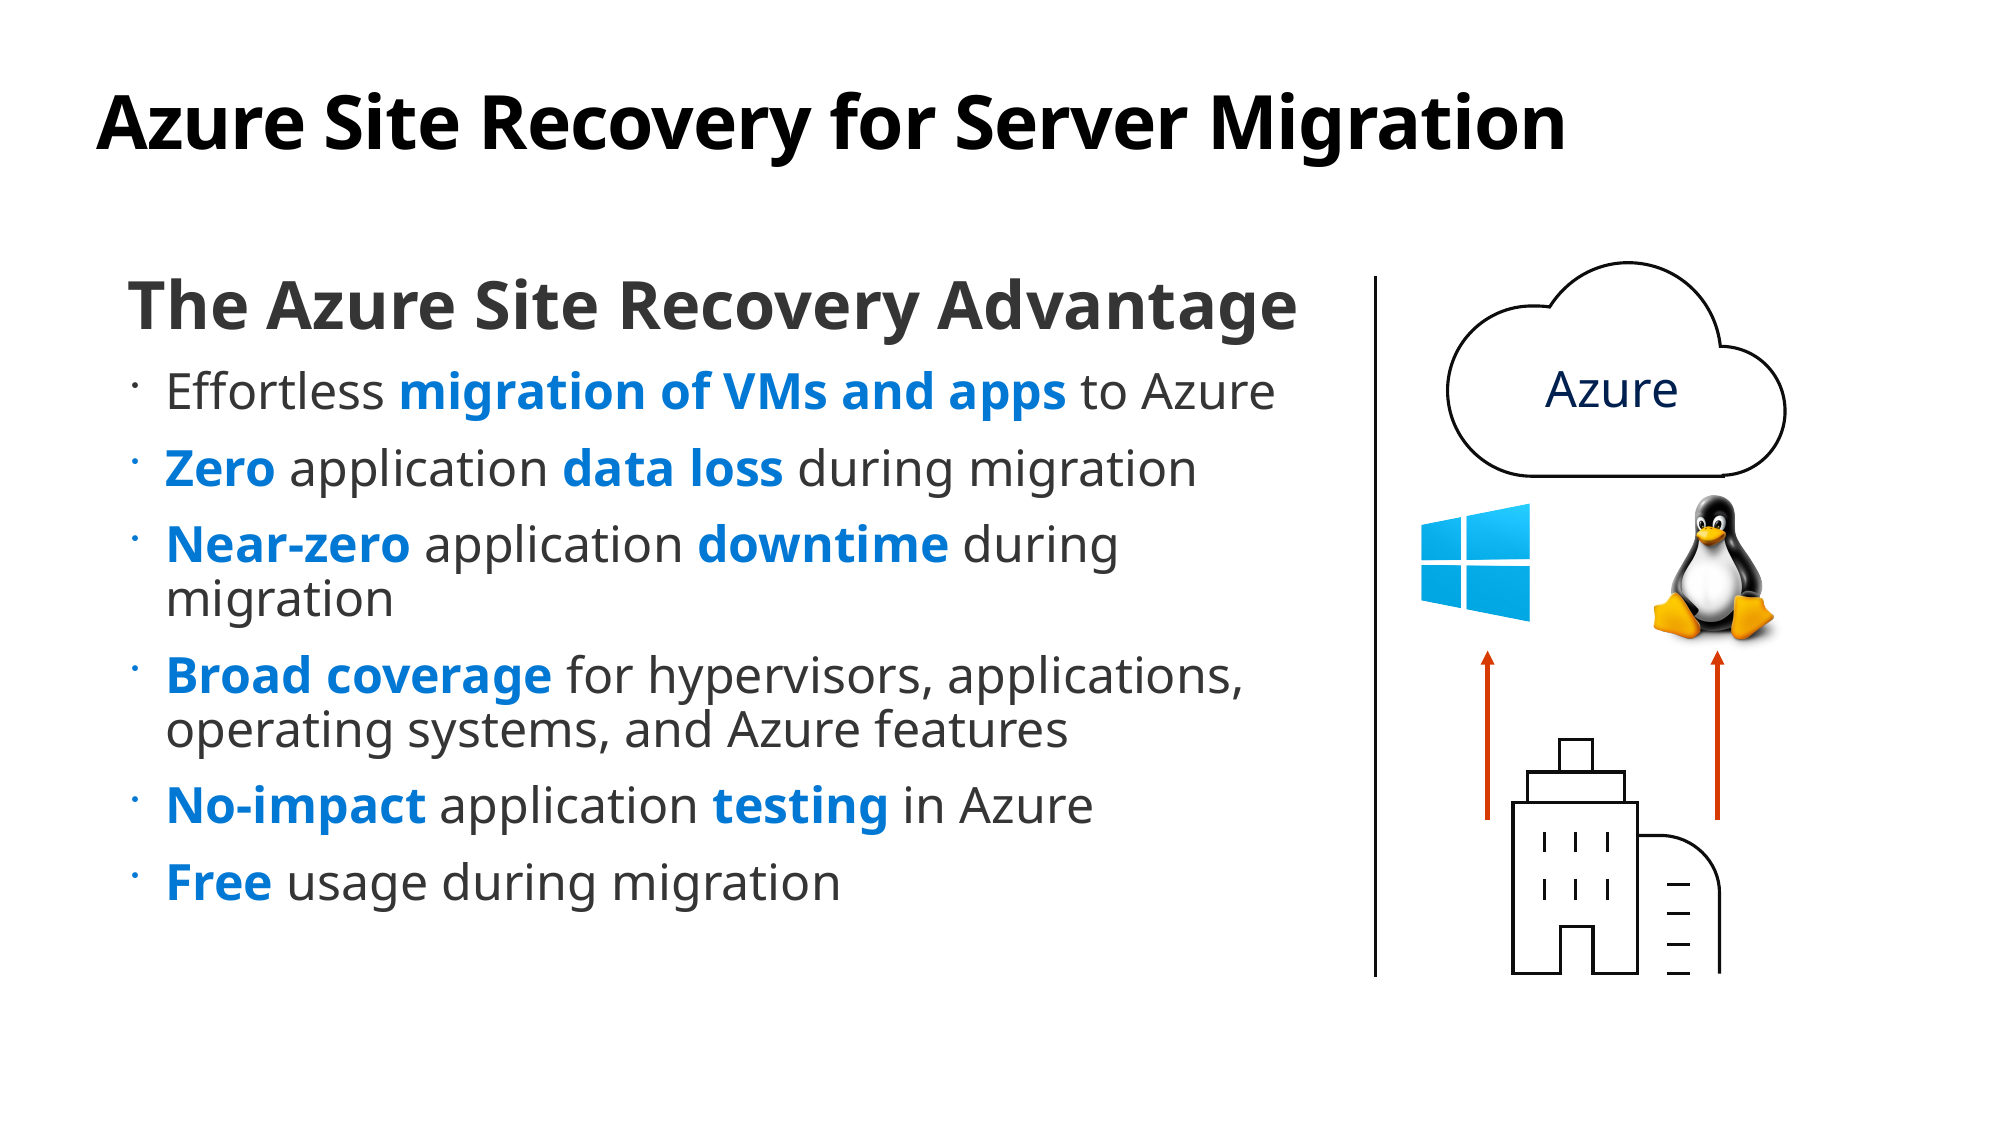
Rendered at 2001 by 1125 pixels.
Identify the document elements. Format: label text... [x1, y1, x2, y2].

picture [1642, 495, 1785, 654]
text_box [1513, 739, 1720, 974]
picture [1421, 503, 1531, 623]
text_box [1447, 262, 1786, 477]
text_box The Azure Site Recovery Advantage Effortless migration of VMs and apps to Azure Zero application data loss during migration Near-zero application downtime during migration Broad coverage for hypervisors, applications, operating systems, and Azure features No-impact application testing in Azure Free usage during migration [113, 264, 1371, 966]
title Azure Site Recovery for Server Migration [96, 75, 1904, 166]
